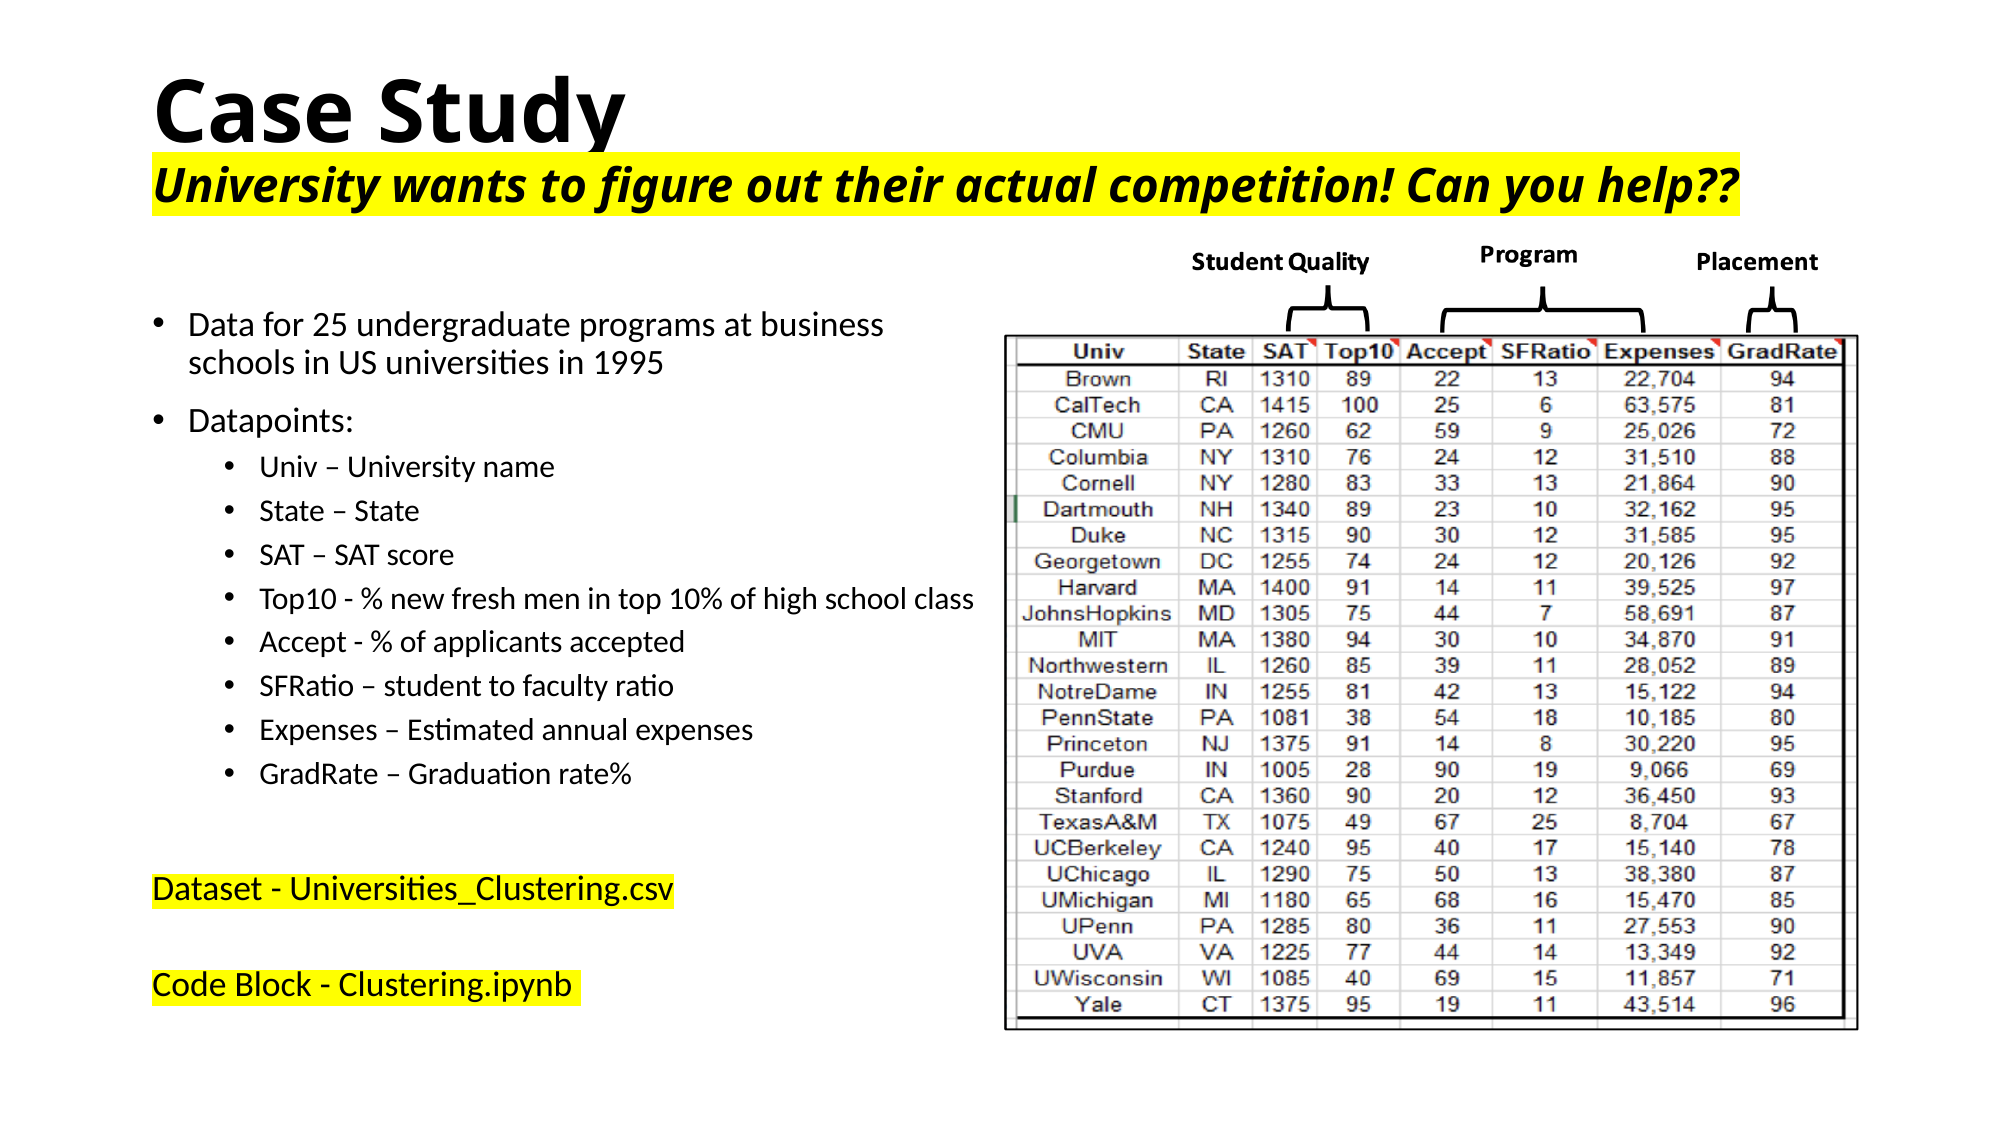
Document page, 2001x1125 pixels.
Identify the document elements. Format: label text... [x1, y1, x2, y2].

title Case Study University wants to figure out their actual competition! Can you help?? [137, 59, 1863, 278]
list Data for 25 undergraduate programs at business schools in US universities in 1995 Datapoints: Univ – University name State – State SAT – SAT score Top10 - % new fresh men in top 10% of high school class Accept - % of applicants accepted SFRatio – student to faculty ratio Expenses – Estimated annual expenses GradRate – Graduation rate% Dataset - Universities_Clustering.csv Code Block - Clustering.ipynb [137, 297, 1000, 1031]
picture [999, 242, 1863, 1037]
